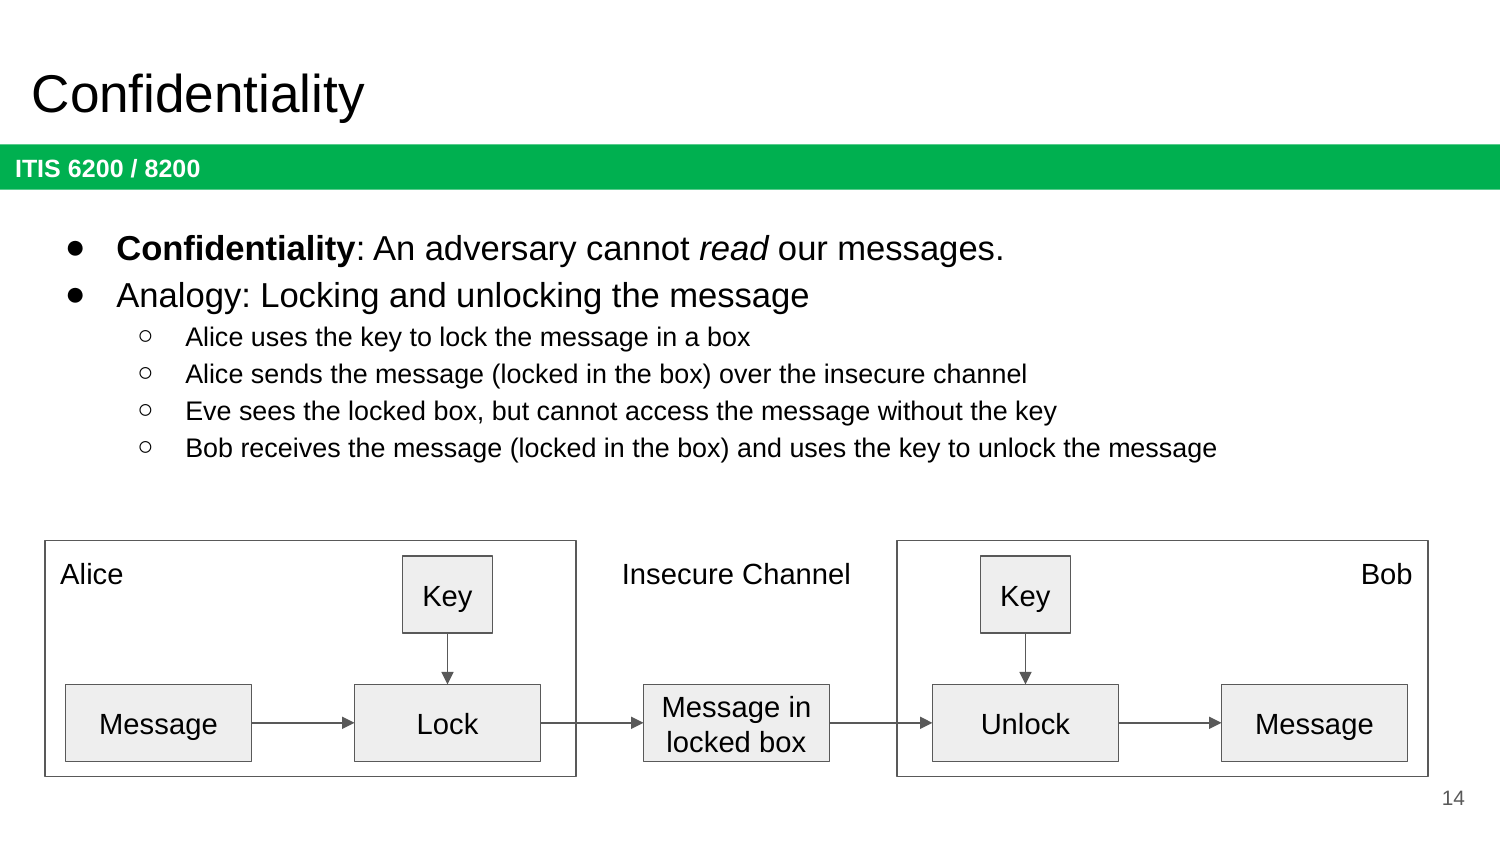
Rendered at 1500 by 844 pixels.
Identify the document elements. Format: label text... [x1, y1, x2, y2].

text_box Key [402, 556, 493, 634]
text_box Lock [354, 684, 541, 762]
text_box Key [980, 556, 1071, 634]
list Confidentiality: An adversary cannot read our messages. Analogy: Locking and unlocking the message Alice uses the key to lock the message in a box Alice sends the message (locked in the box) over the insecure channel Eve sees the locked box, but cannot access the message without the key Bob receives the message (locked in the box) and uses the key to unlock the message [32, 204, 1431, 480]
text_box Message [1221, 684, 1408, 762]
text_box Alice [45, 540, 171, 606]
text_box [897, 540, 1428, 777]
text_box Message [65, 684, 252, 762]
text_box Bob [1302, 540, 1428, 606]
text_box Unlock [932, 684, 1119, 762]
slide_number 14 [1389, 764, 1480, 830]
title Confidentiality [16, 44, 1415, 139]
text_box [45, 540, 576, 777]
text_box Insecure Channel [575, 540, 898, 606]
text_box Message in locked box [643, 684, 830, 762]
